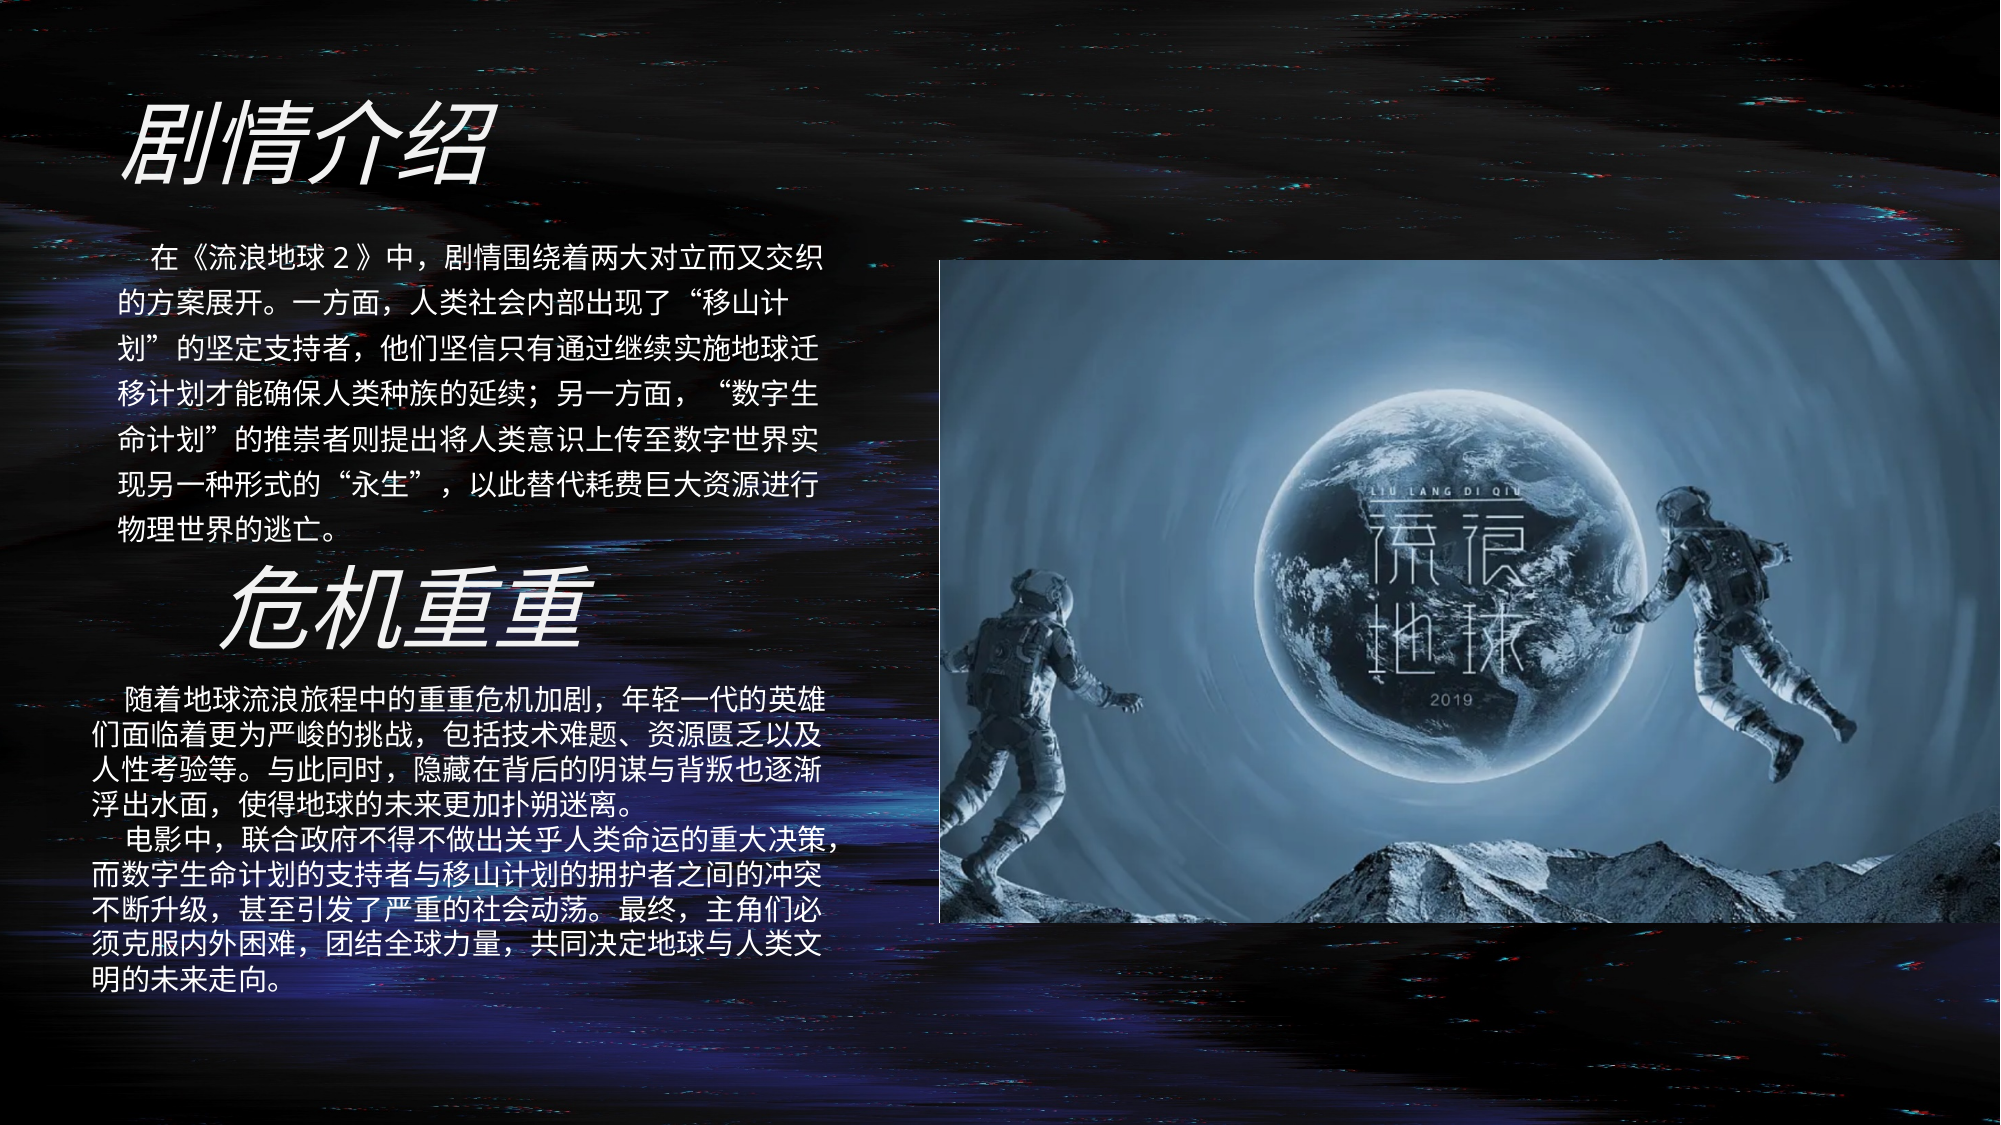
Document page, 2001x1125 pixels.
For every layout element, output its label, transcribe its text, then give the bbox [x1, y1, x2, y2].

text_box 随着地球流浪旅程中的重重危机加剧，年轻一代的英雄们面临着更为严峻的挑战，包括技术难题、资源匮乏以及人性考验等。与此同时，隐藏在背后的阴谋与背叛也逐渐浮出水面，使得地球的未来更加扑朔迷离。 电影中，联合政府不得不做出关乎人类命运的重大决策，而数字生命计划的支持者与移山计划的拥护者之间的冲突不断升级，甚至引发了严重的社会动荡。最终，主角们必须克服内外困难，团结全球力量，共同决定地球与人类文明的未来走向。 [77, 673, 850, 1004]
text_box 危机重重 [202, 543, 680, 668]
picture [0, 0, 2000, 1125]
text_box 剧情介绍 [104, 78, 780, 203]
text_box 在《流浪地球2》中，剧情围绕着两大对立而又交织的方案展开。一方面，人类社会内部出现了“移山计划”的坚定支持者，他们坚信只有通过继续实施地球迁移计划才能确保人类种族的延续；另一方面，“数字生命计划”的推崇者则提出将人类意识上传至数字世界实现另一种形式的“永生”，以此替代耗费巨大资源进行物理世界的逃亡。 [102, 221, 848, 554]
